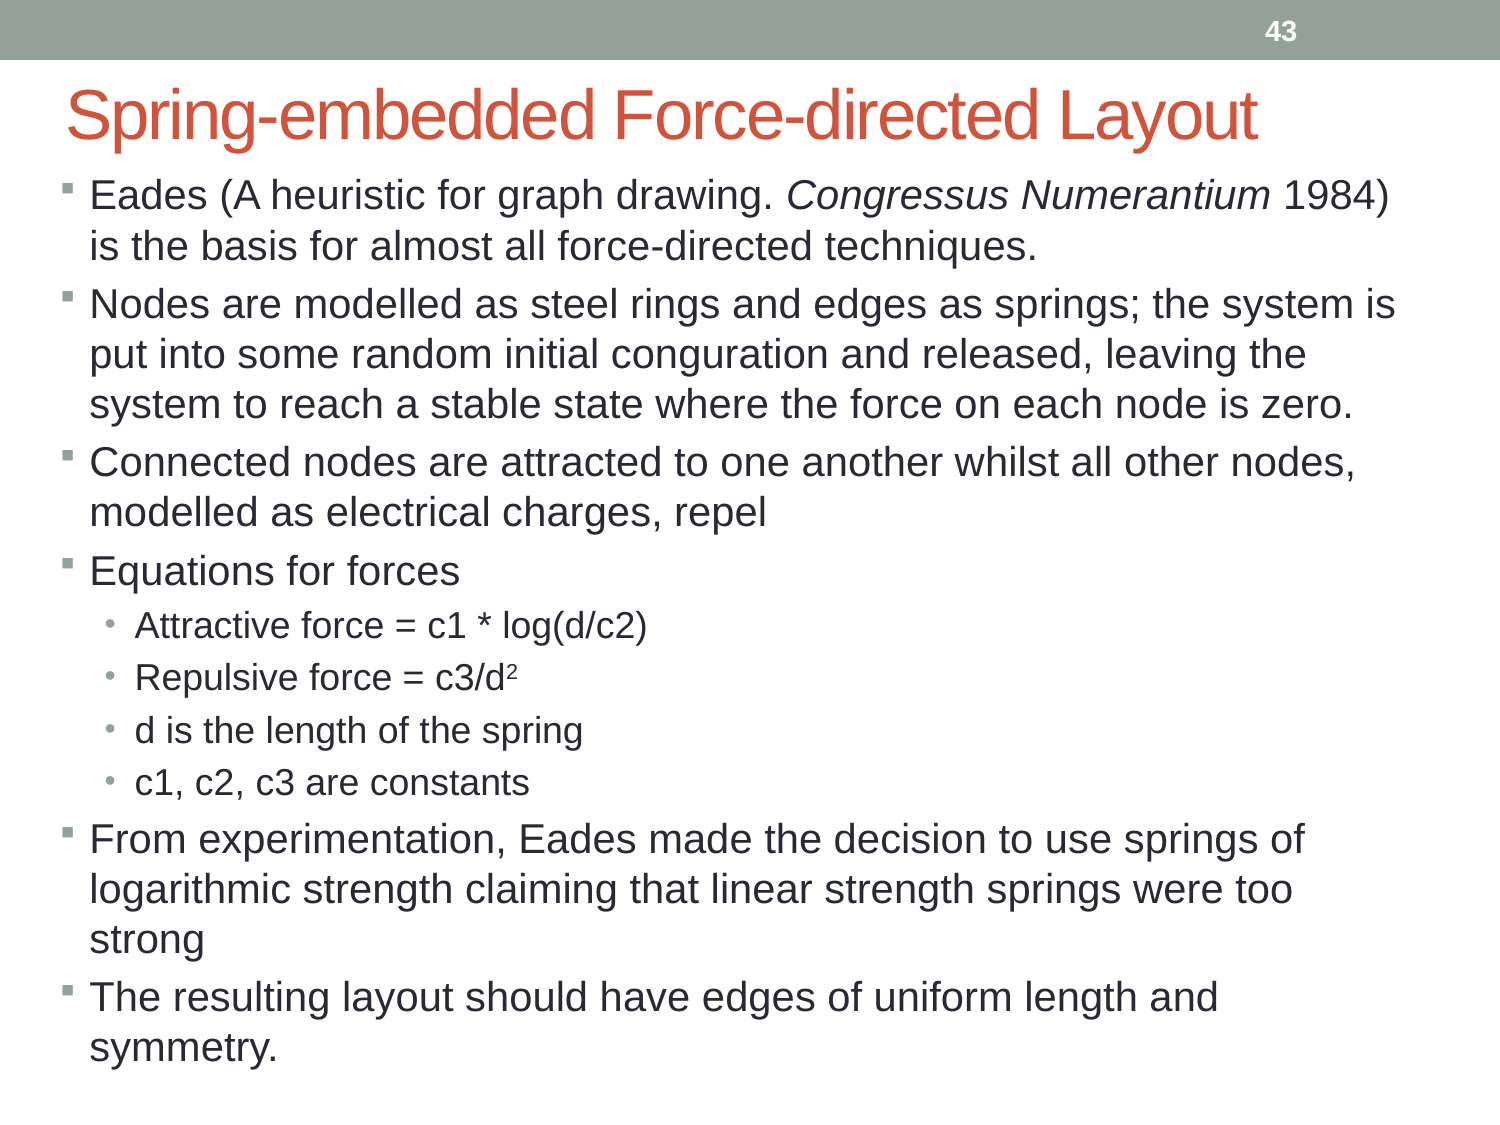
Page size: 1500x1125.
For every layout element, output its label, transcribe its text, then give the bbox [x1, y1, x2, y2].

list Eades (A heuristic for graph drawing. Congressus Numerantium 1984) is the basis for almost all force-directed techniques. Nodes are modelled as steel rings and edges as springs; the system is put into some random initial conguration and released, leaving the system to reach a stable state where the force on each node is zero. Connected nodes are attracted to one another whilst all other nodes, modelled as electrical charges, repel Equations for forces Attractive force = c1 * log(d/c2) Repulsive force = c3/d2 d is the length of the spring c1, c2, c3 are constants From experimentation, Eades made the decision to use springs of logarithmic strength claiming that linear strength springs were too strong The resulting layout should have edges of uniform length and symmetry. [44, 160, 1418, 1096]
title Spring-embedded Force-directed Layout [50, 29, 1400, 160]
slide_number 43 [1250, 3, 1425, 57]
